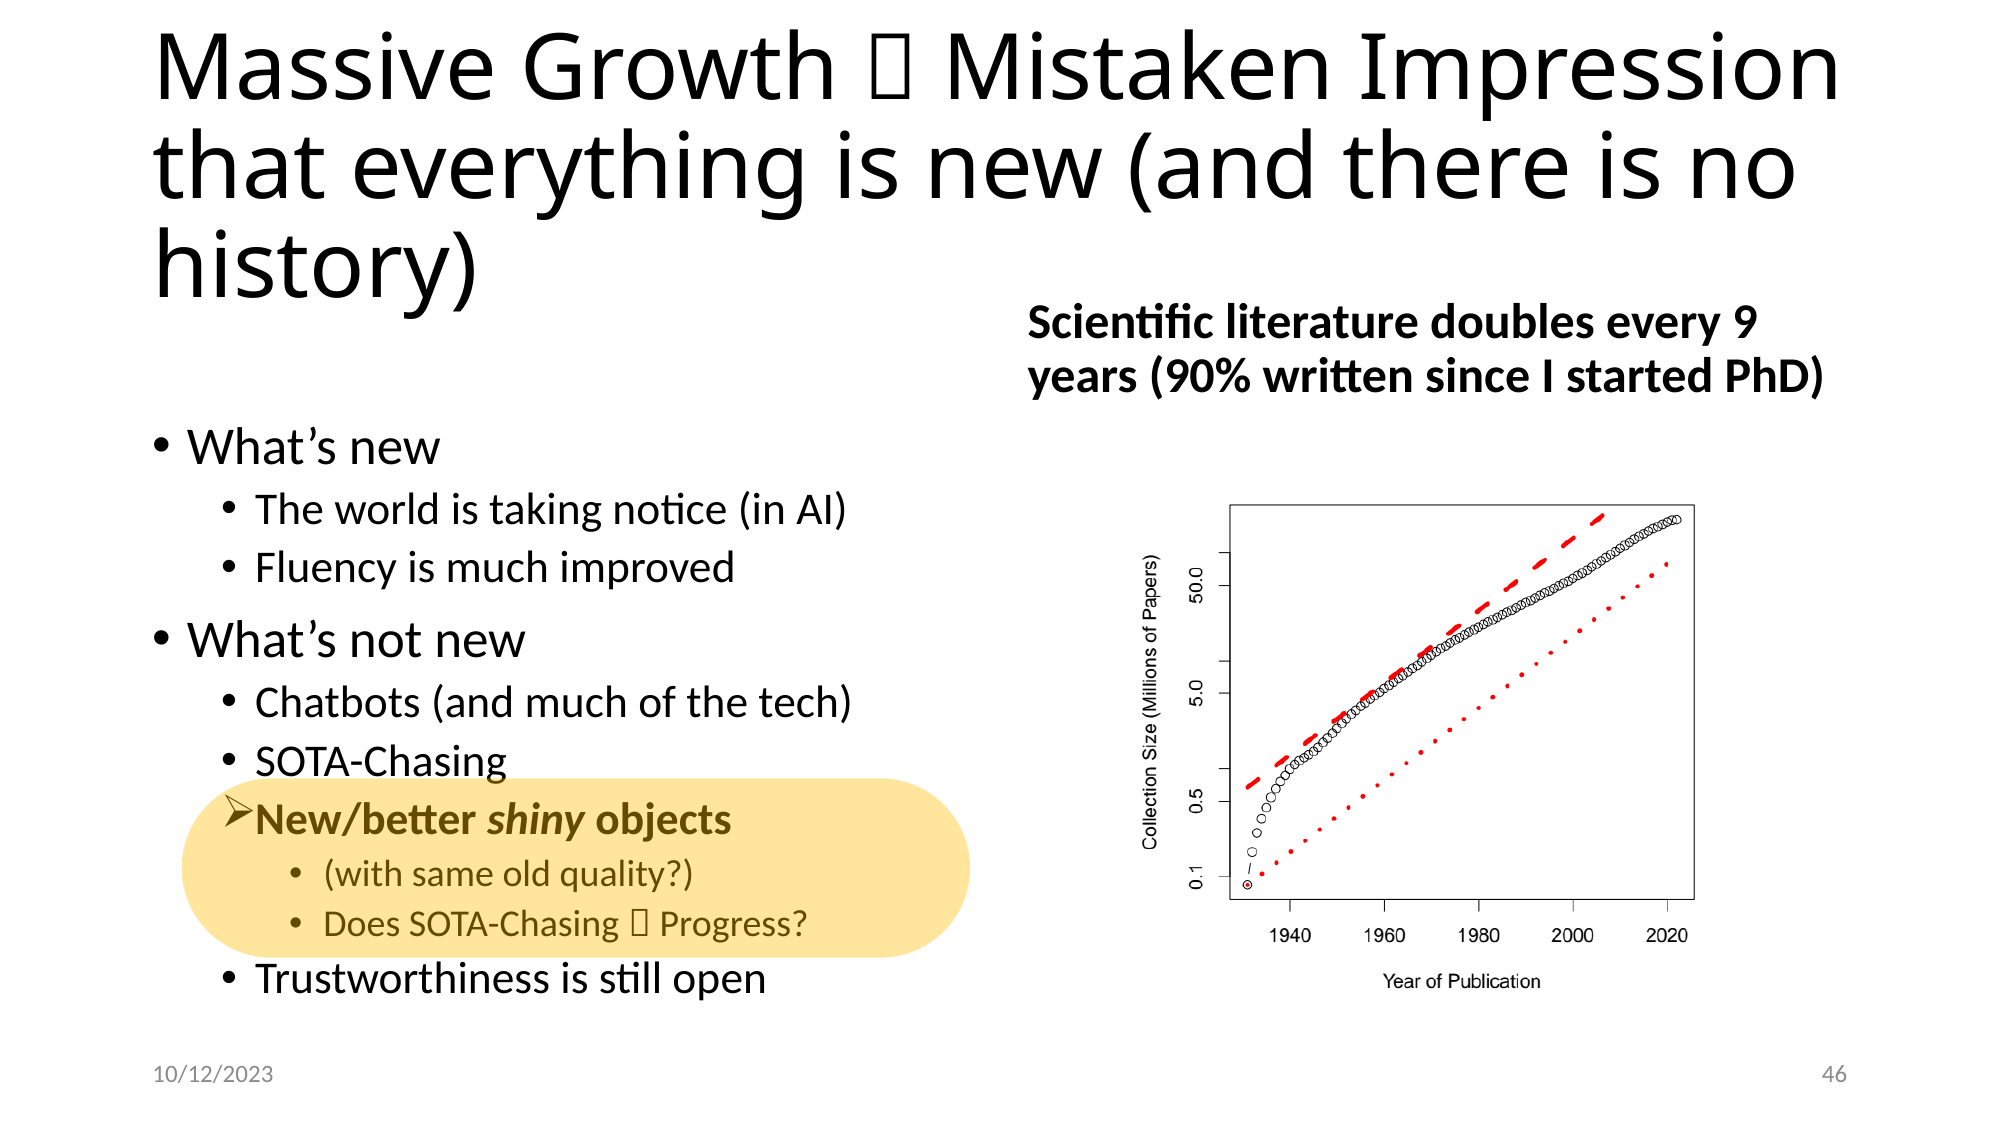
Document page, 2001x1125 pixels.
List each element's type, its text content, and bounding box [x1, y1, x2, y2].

title Massive Growth  Mistaken Impression that everything is new (and there is no history) [137, 59, 1863, 278]
list Scientific literature doubles every 9 years (90% written since I started PhD) [1012, 275, 1863, 411]
slide_number 46 [1412, 1042, 1863, 1103]
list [1135, 410, 1740, 1016]
list What’s new The world is taking notice (in AI) Fluency is much improved What’s not new Chatbots (and much of the tech) SOTA-Chasing New/better shiny objects (with same old quality?) Does SOTA-Chasing  Progress? Trustworthiness is still open [137, 410, 984, 1016]
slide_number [137, 1042, 588, 1103]
text_box [180, 777, 972, 959]
